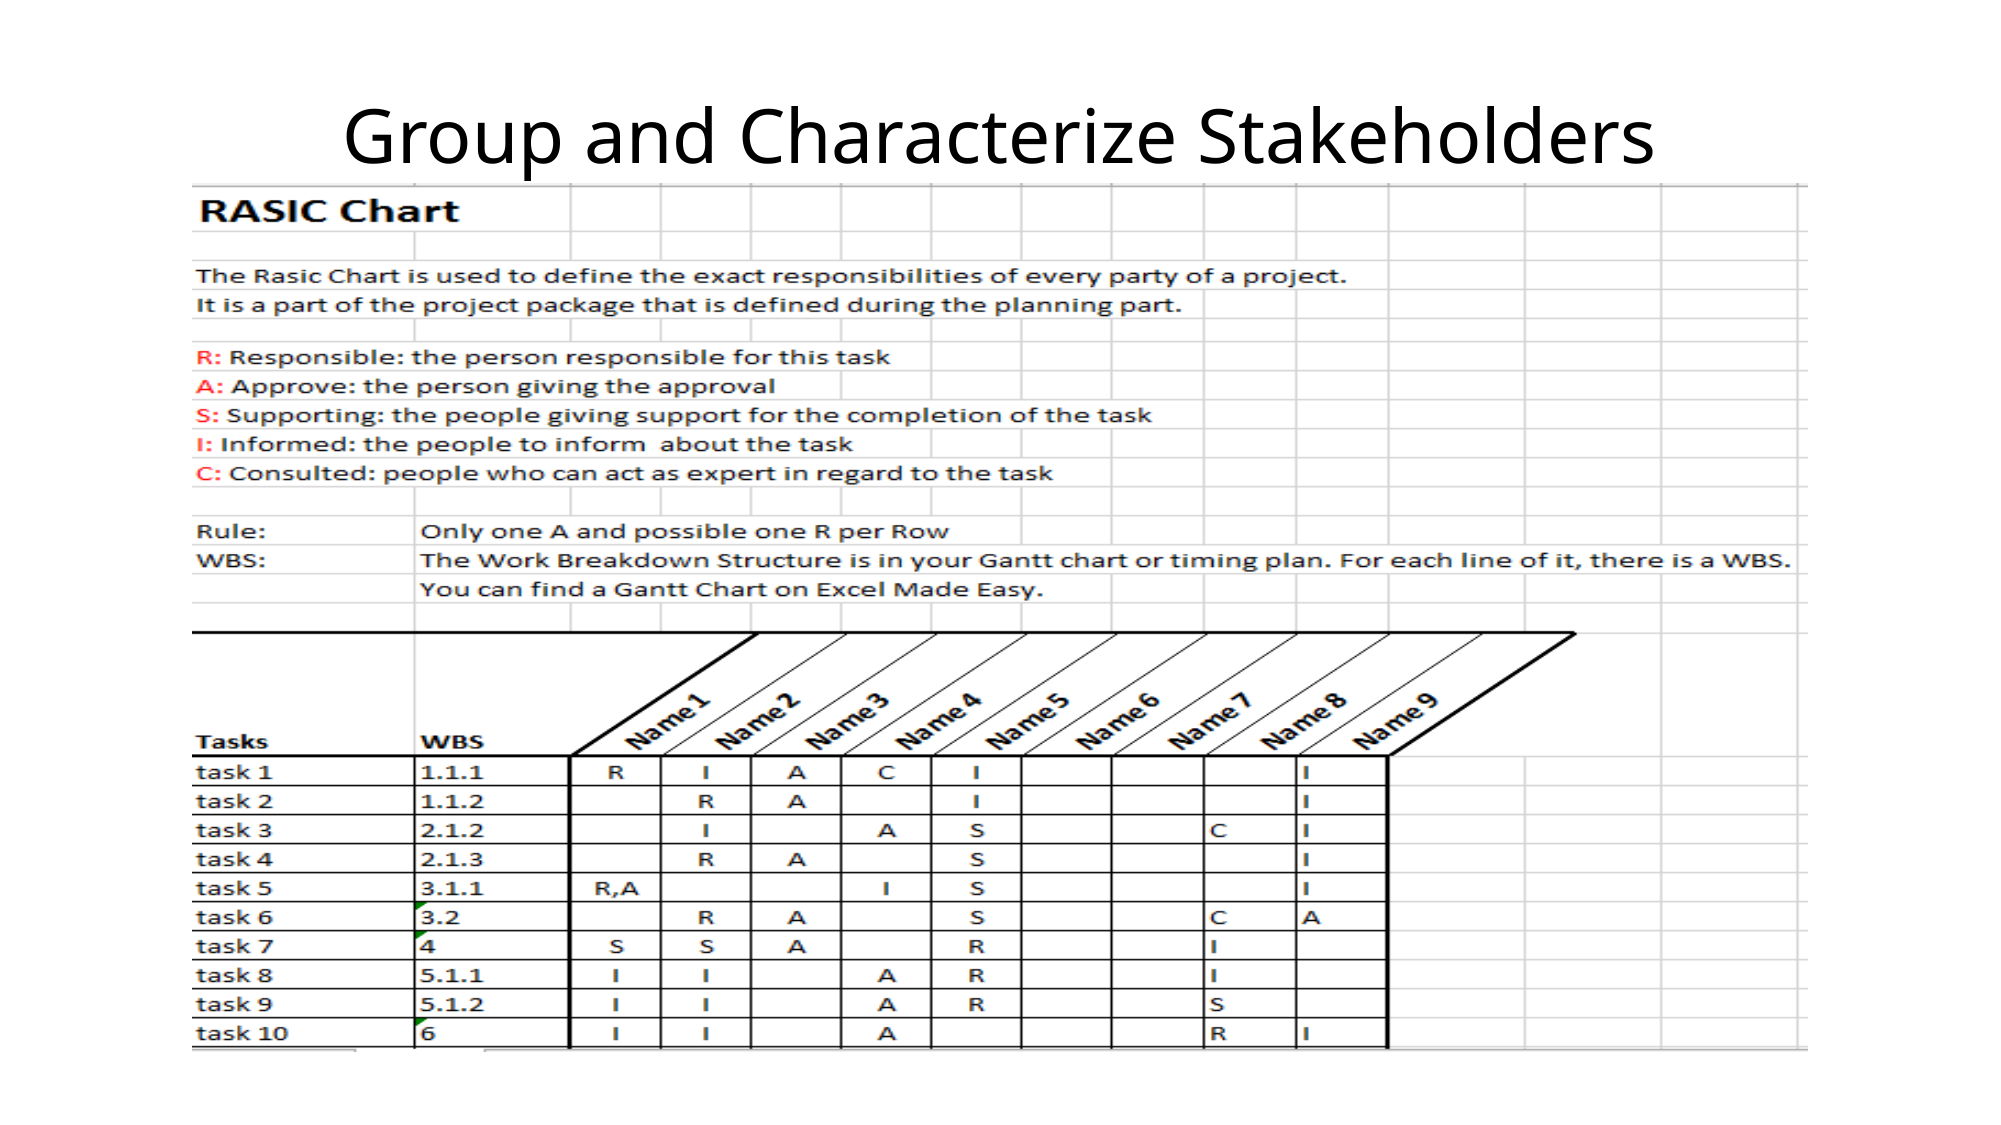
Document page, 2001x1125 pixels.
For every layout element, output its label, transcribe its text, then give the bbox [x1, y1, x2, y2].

title Group and Characterize Stakeholders [324, 45, 1675, 183]
picture [192, 183, 1808, 1052]
